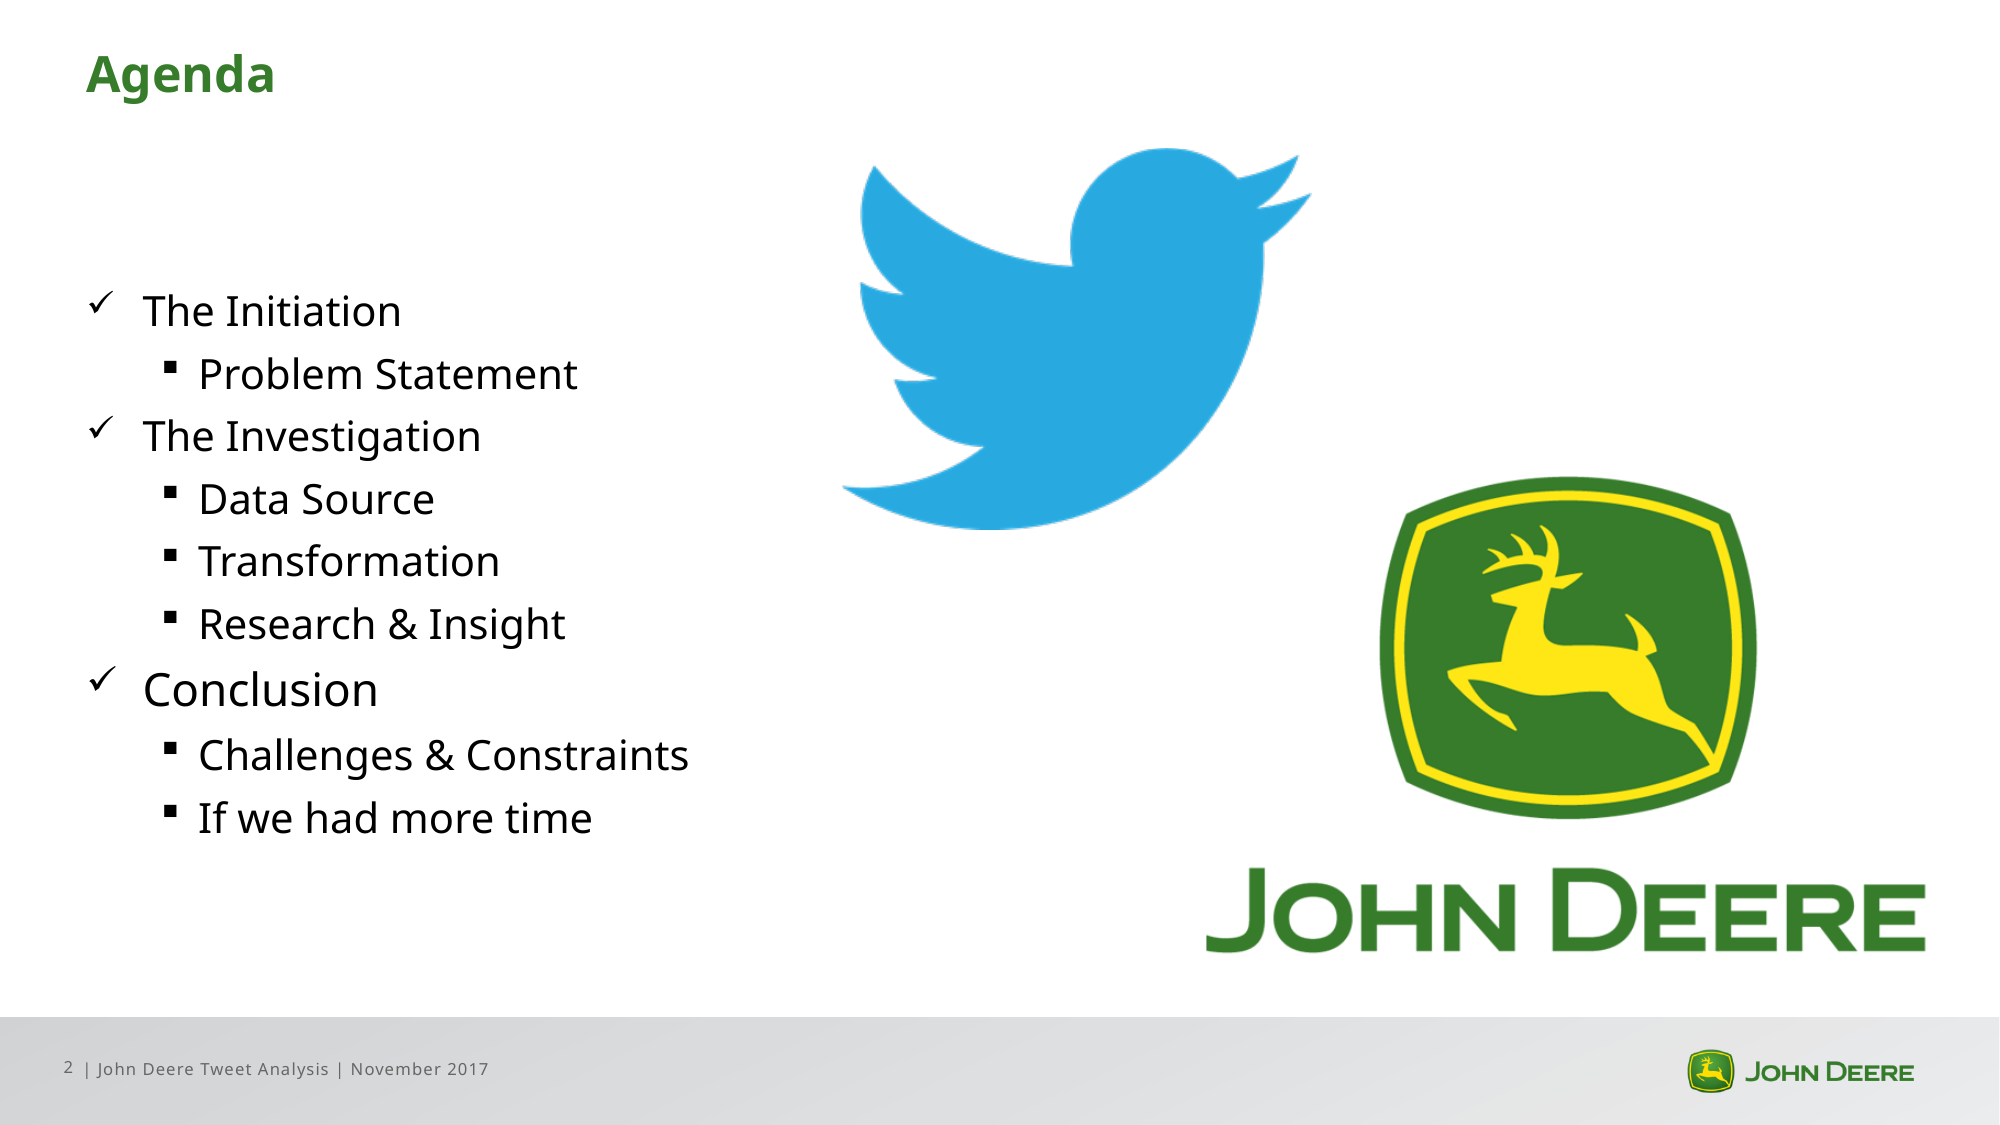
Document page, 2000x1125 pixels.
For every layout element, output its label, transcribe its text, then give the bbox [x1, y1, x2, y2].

picture [842, 148, 1964, 988]
list The Initiation Problem Statement The Investigation Data Source Transformation Research & Insight Conclusion Challenges & Constraints If we had more time [85, 284, 1964, 1022]
picture [0, 1017, 2000, 1125]
title Agenda [85, 47, 1914, 185]
